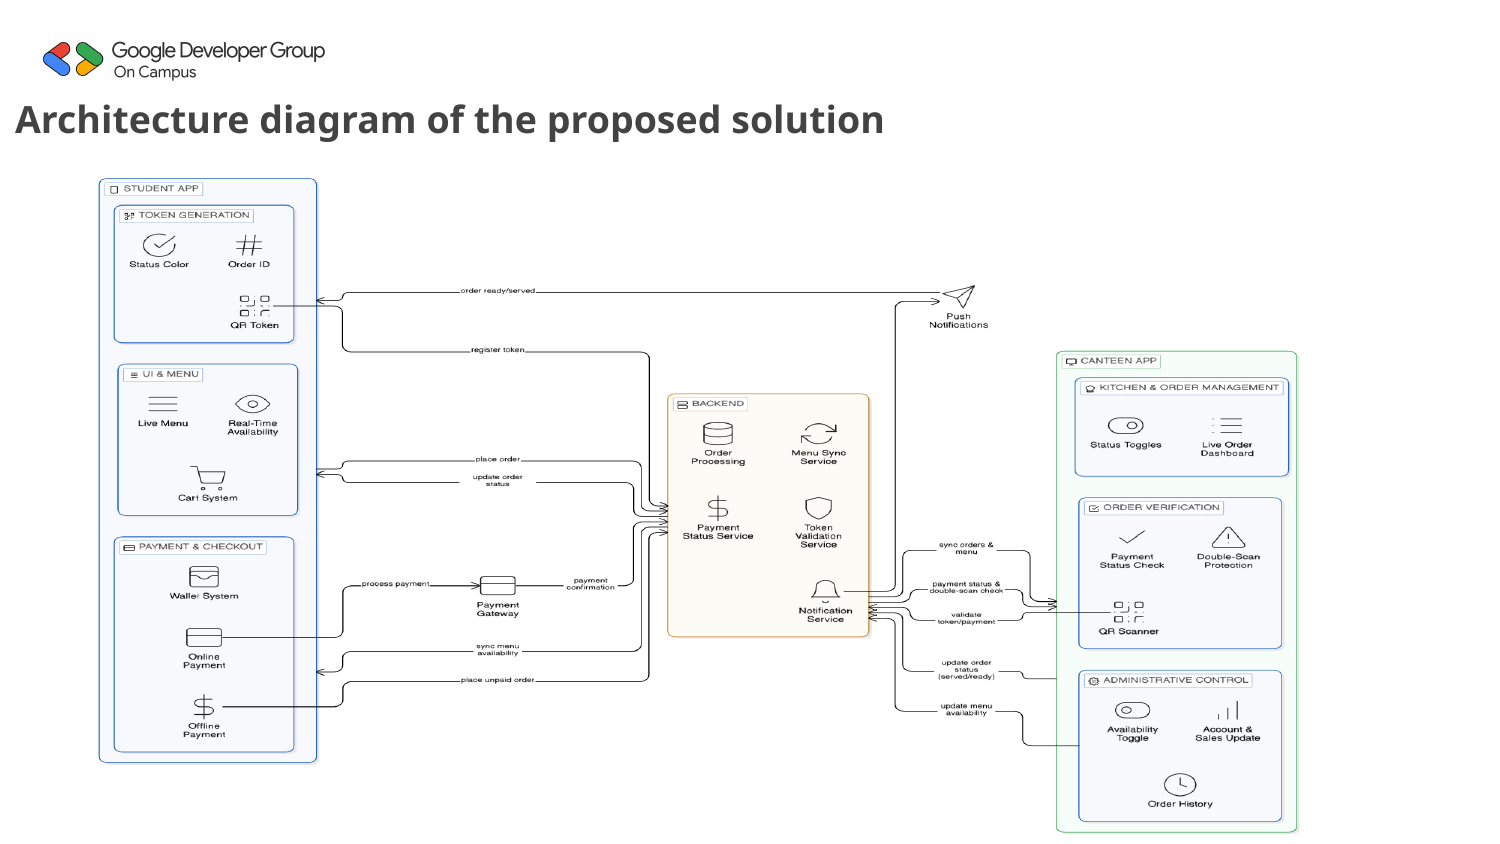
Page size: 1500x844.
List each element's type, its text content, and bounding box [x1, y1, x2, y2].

picture [79, 165, 1316, 844]
picture [25, 28, 327, 83]
text_box Architecture diagram of the proposed solution [0, 81, 945, 180]
